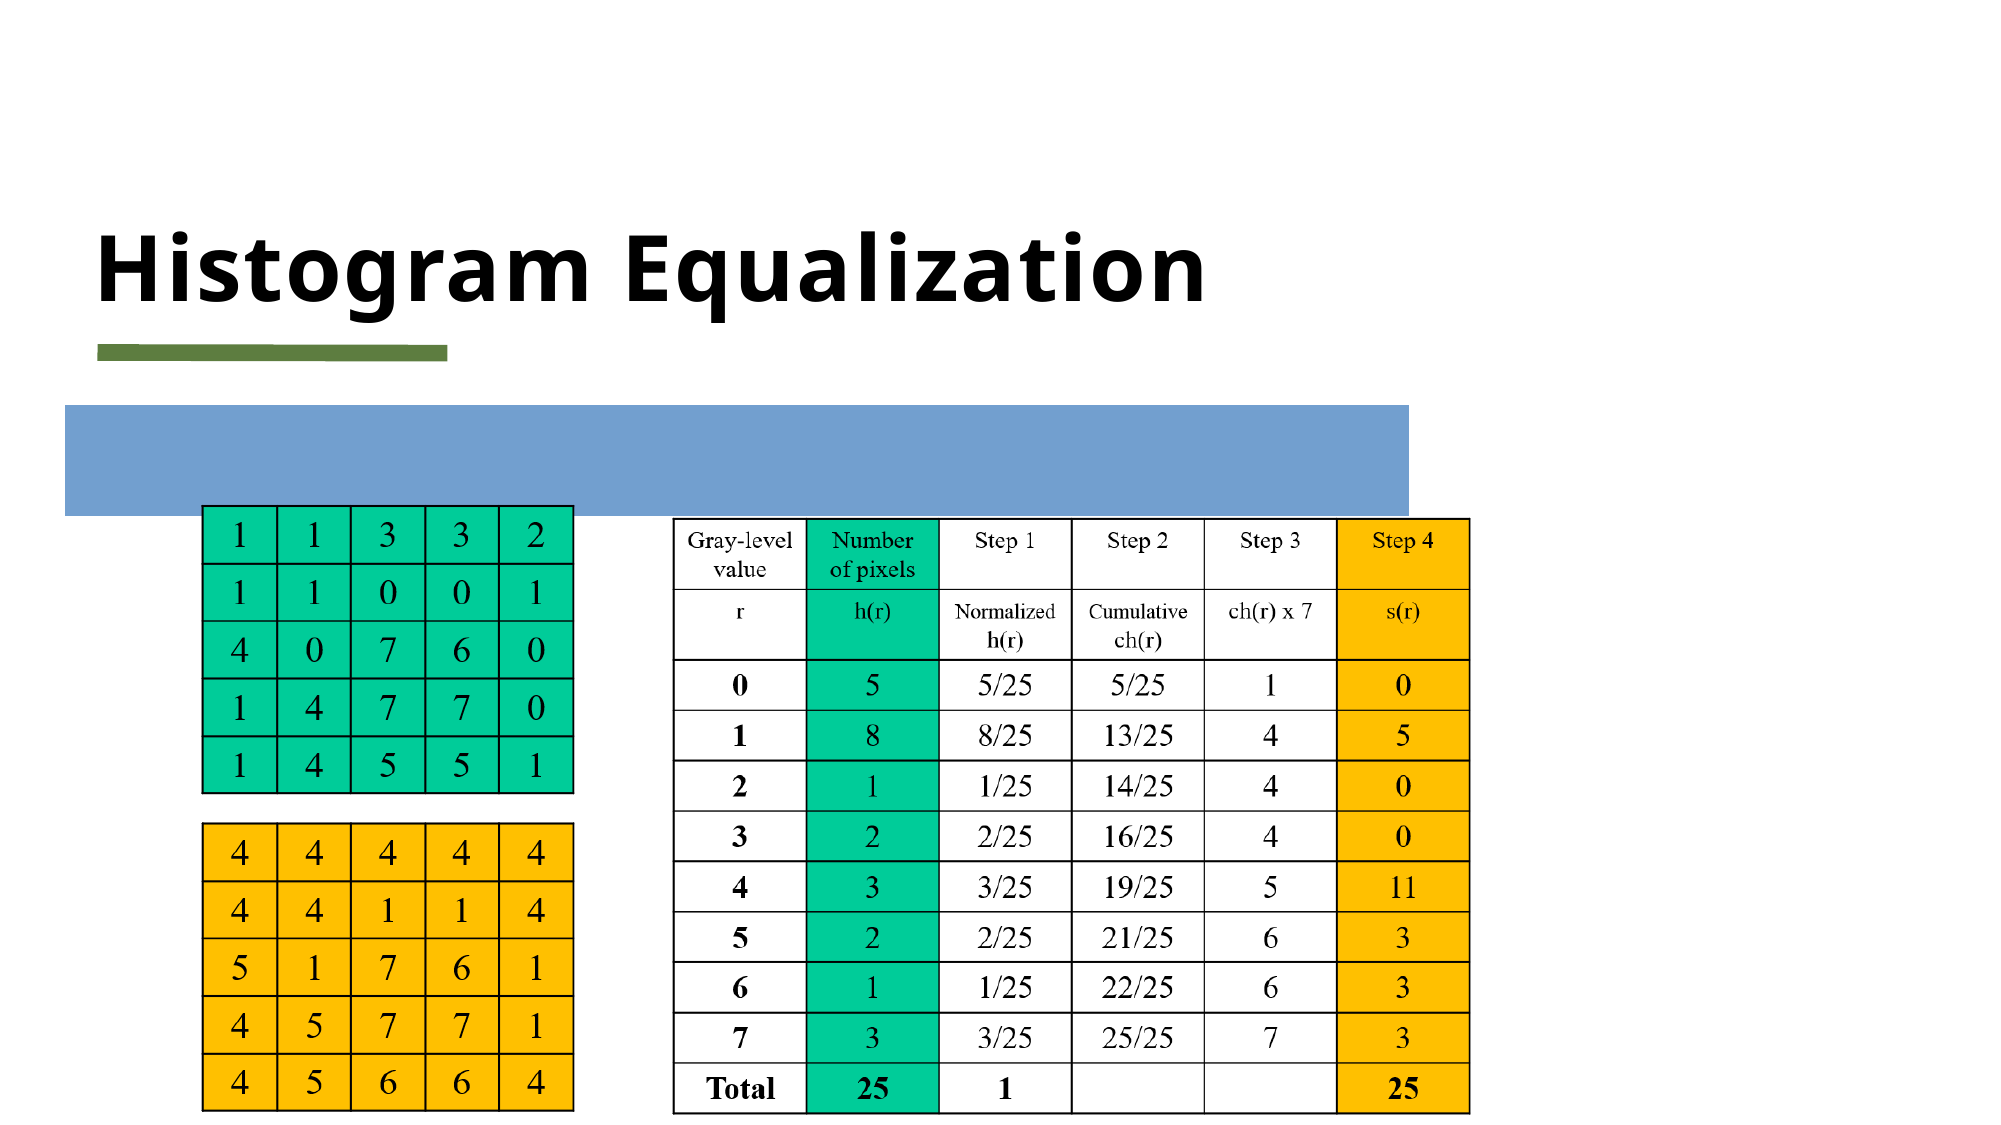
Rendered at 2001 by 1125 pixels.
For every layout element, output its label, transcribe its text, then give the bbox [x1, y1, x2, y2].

picture [672, 517, 1471, 1125]
picture [201, 502, 575, 807]
title Histogram Equalization [47, 61, 1848, 320]
picture [201, 819, 575, 1124]
